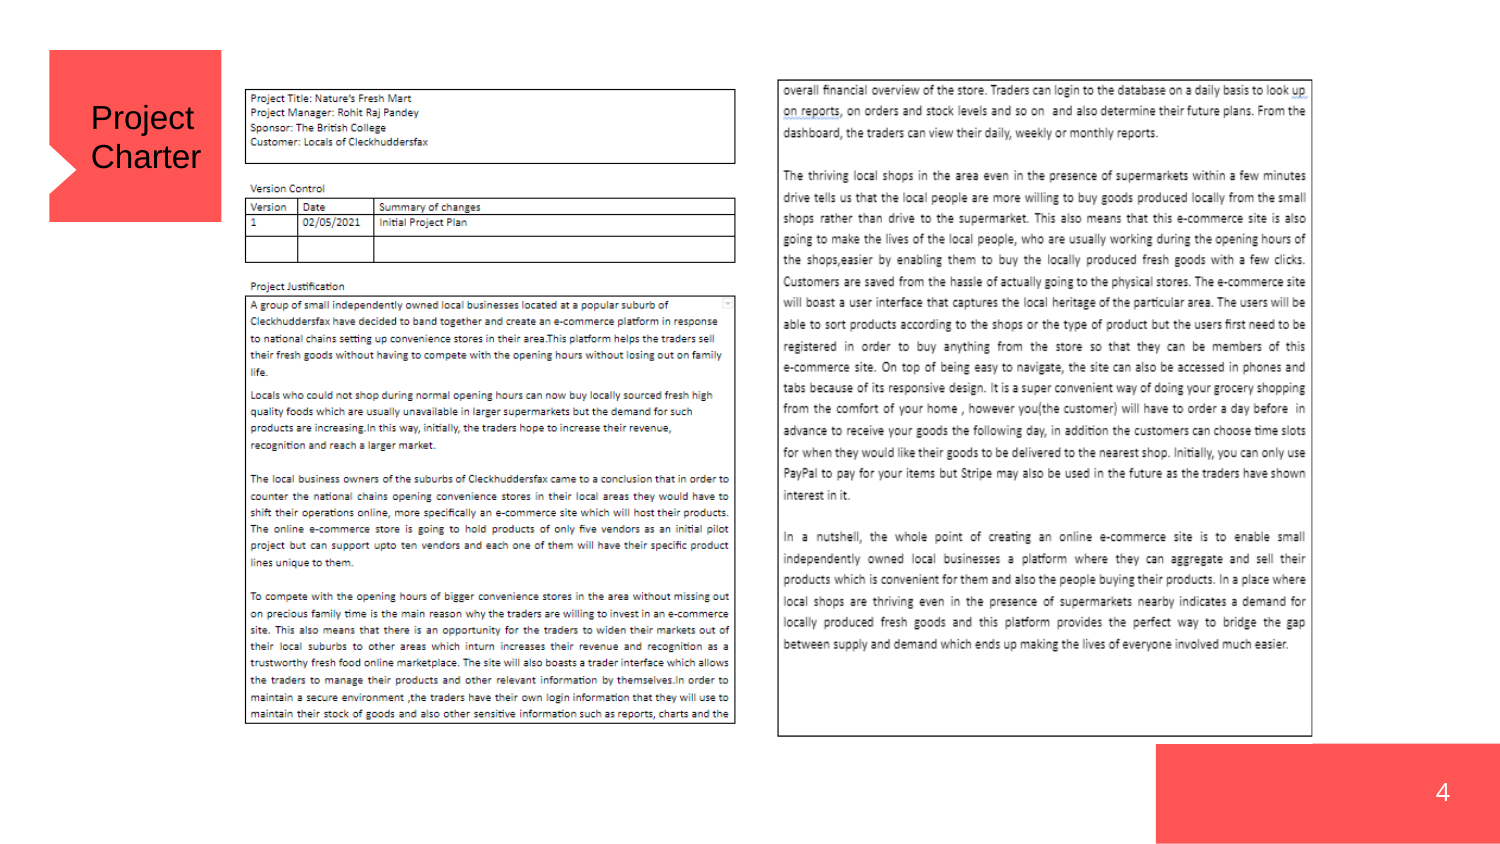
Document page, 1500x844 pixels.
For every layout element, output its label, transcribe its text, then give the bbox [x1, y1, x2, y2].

text_box Project Charter [76, 88, 217, 183]
picture [237, 71, 749, 735]
slide_number 4 [1350, 743, 1450, 844]
picture [772, 71, 1313, 744]
